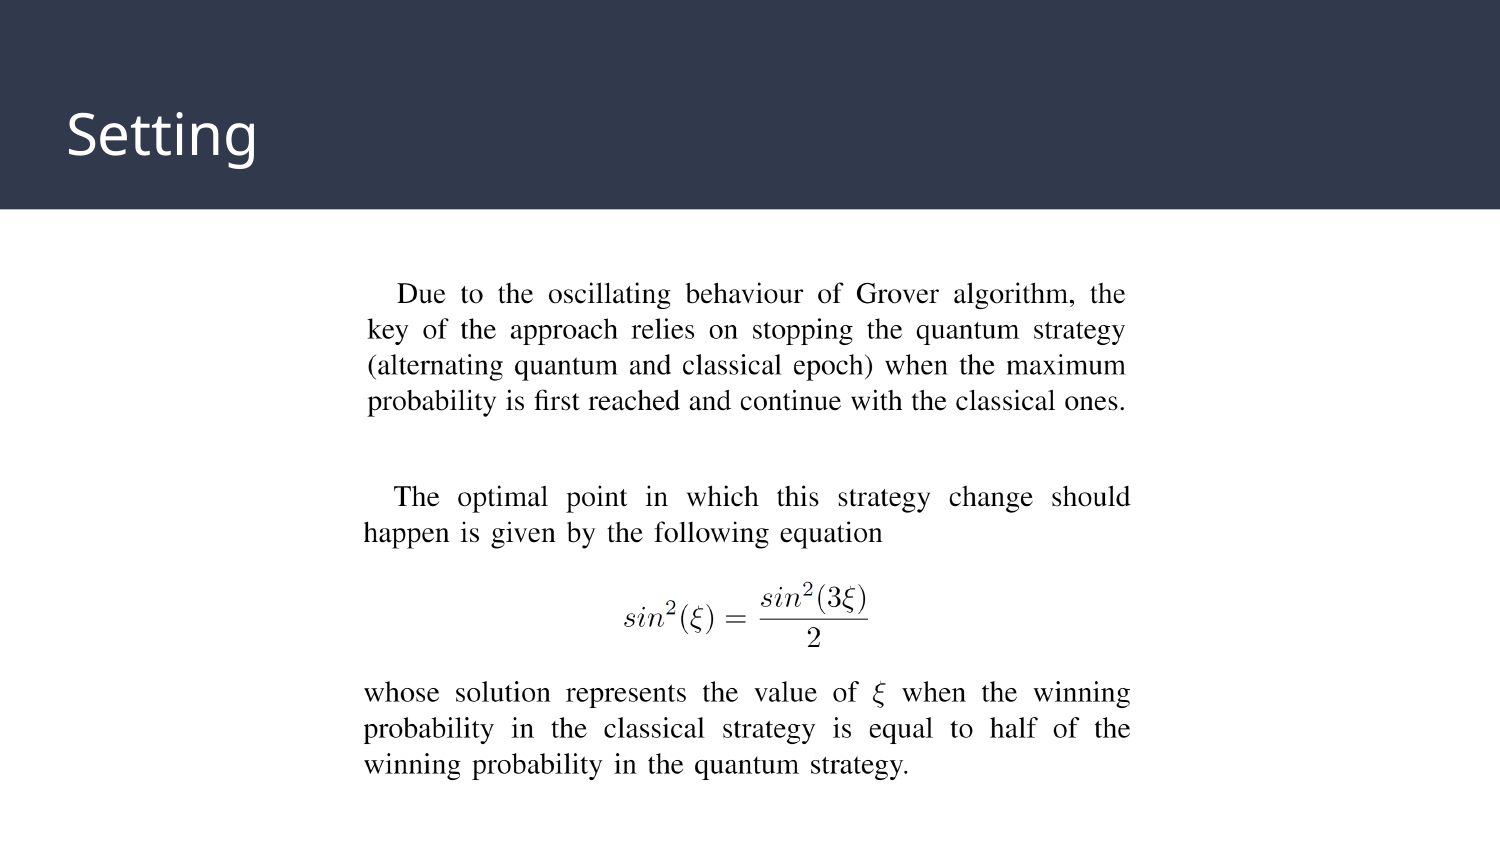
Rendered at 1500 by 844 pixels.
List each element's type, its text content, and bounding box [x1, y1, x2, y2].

picture [358, 478, 1141, 788]
picture [358, 276, 1141, 423]
title Setting [51, 82, 1449, 185]
